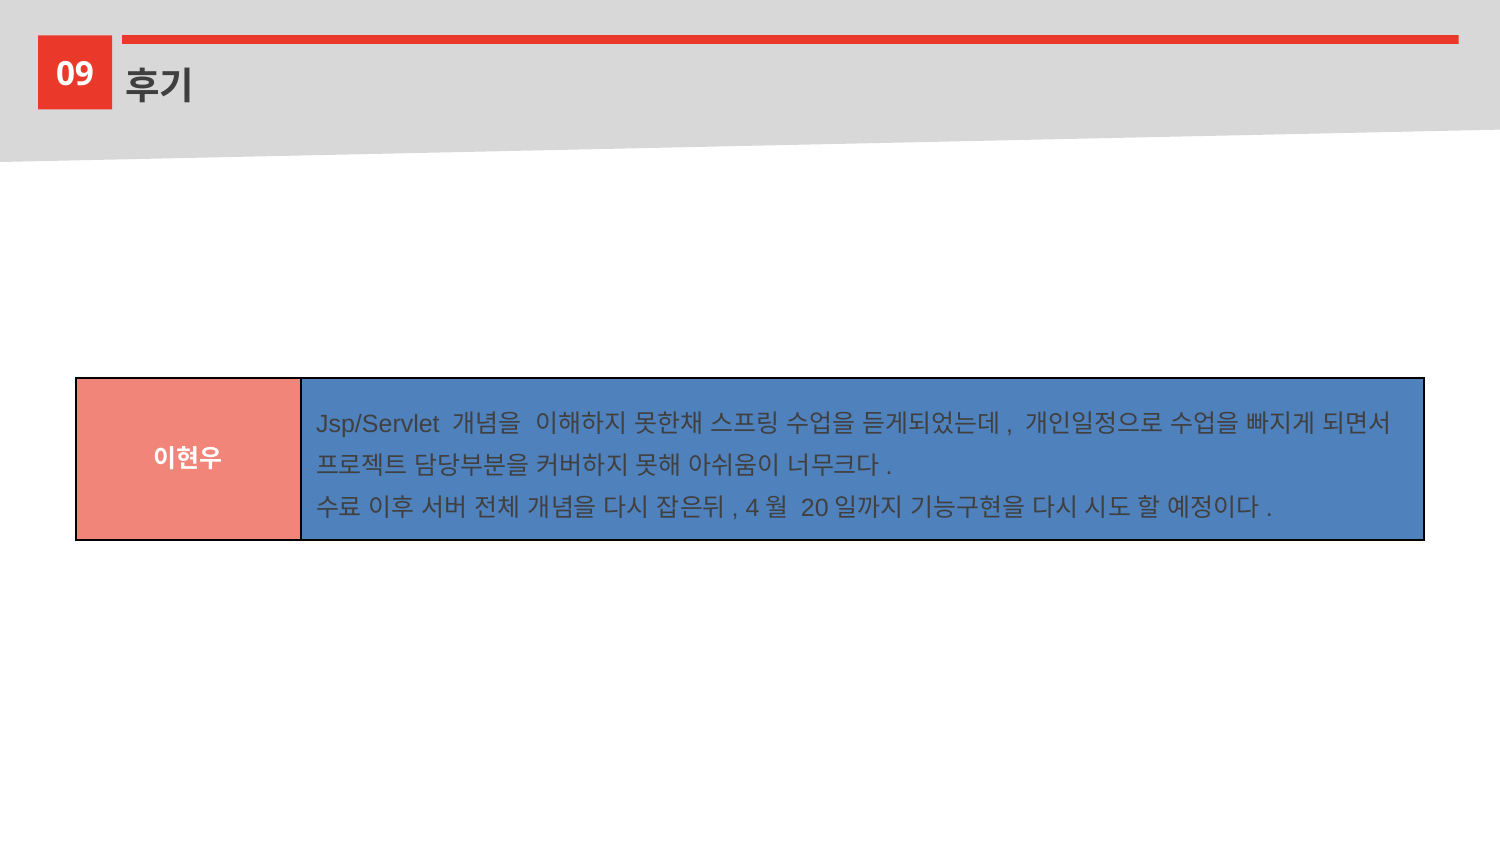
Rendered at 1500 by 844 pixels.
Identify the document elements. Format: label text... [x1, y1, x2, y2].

table_header Jsp/Servlet 개념을 이해하지 못한채 스프링 수업을 듣게되었는데, 개인일정으로 수업을 빠지게 되면서 프로젝트 담당부분을 커버하지 못해 아쉬움이 너무크다. 수료 이후 서버 전체 개념을 다시 잡은뒤, 4월 20일까지 기능구현을 다시 시도 할 예정이다. [302, 379, 1423, 539]
text_box 09 [21, 44, 129, 100]
text_box 후기 [110, 54, 691, 115]
text_box [122, 35, 1459, 44]
text_box [38, 35, 113, 44]
text_box [38, 100, 110, 110]
table_header 이현우 [77, 379, 300, 539]
text_box [0, 0, 1500, 162]
